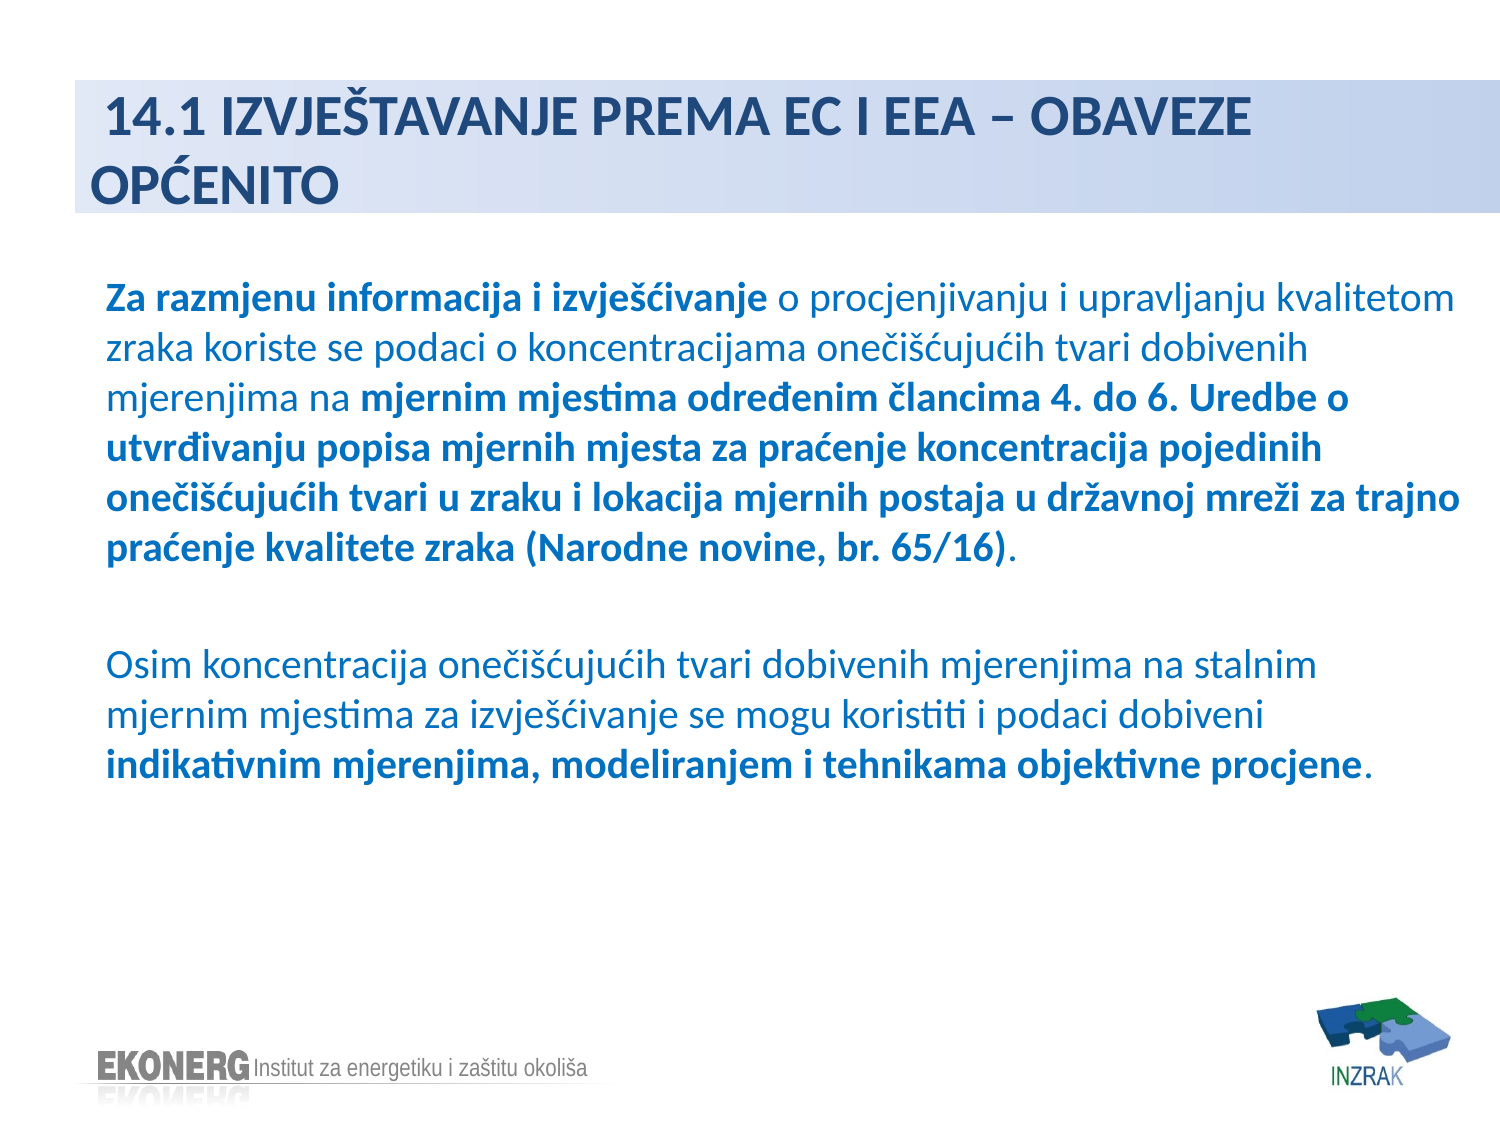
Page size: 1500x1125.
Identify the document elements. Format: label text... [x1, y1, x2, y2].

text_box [61, 1038, 636, 1112]
title 14.1 IZVJEŠTAVANJE PREMA EC I EEA – OBAVEZE OPĆENITO [75, 80, 1500, 213]
text_box Za razmjenu informacija i izvješćivanje o procjenjivanju i upravljanju kvalitetom zraka koriste se podaci o koncentracijama onečišćujućih tvari dobivenih mjerenjima na mjernim mjestima određenim člancima 4. do 6. Uredbe o utvrđivanju popisa mjernih mjesta za praćenje koncentracija pojedinih onečišćujućih tvari u zraku i lokacija mjernih postaja u državnoj mreži za trajno praćenje kvalitete zraka (Narodne novine, br. 65/16). Osim koncentracija onečišćujućih tvari dobivenih mjerenjima na stalnim mjernim mjestima za izvješćivanje se mogu koristiti i podaci dobiveni indikativnim mjerenjima, modeliranjem i tehnikama objektivne procjene. [16, 262, 1480, 1050]
picture [1315, 996, 1451, 1093]
